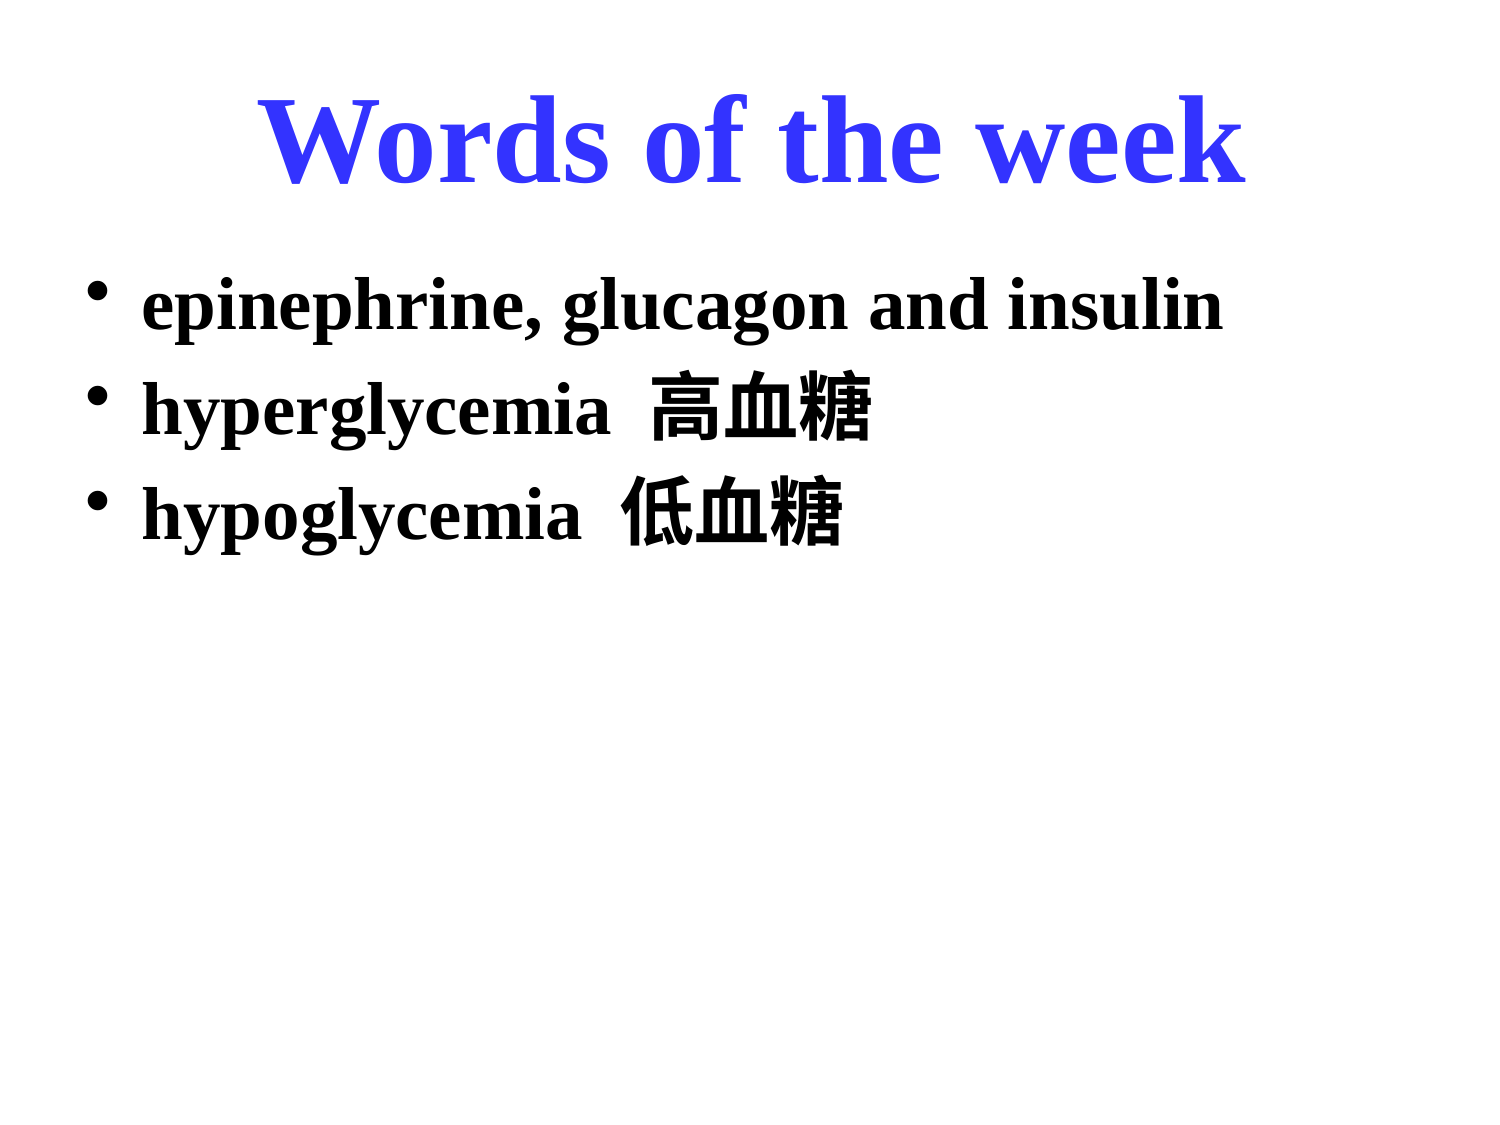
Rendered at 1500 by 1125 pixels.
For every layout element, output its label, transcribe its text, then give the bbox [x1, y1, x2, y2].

title Words of the week [76, 113, 1428, 302]
list epinephrine, glucagon and insulin hyperglycemia 高血糖 hypoglycemia 低血糖 [70, 152, 1346, 828]
